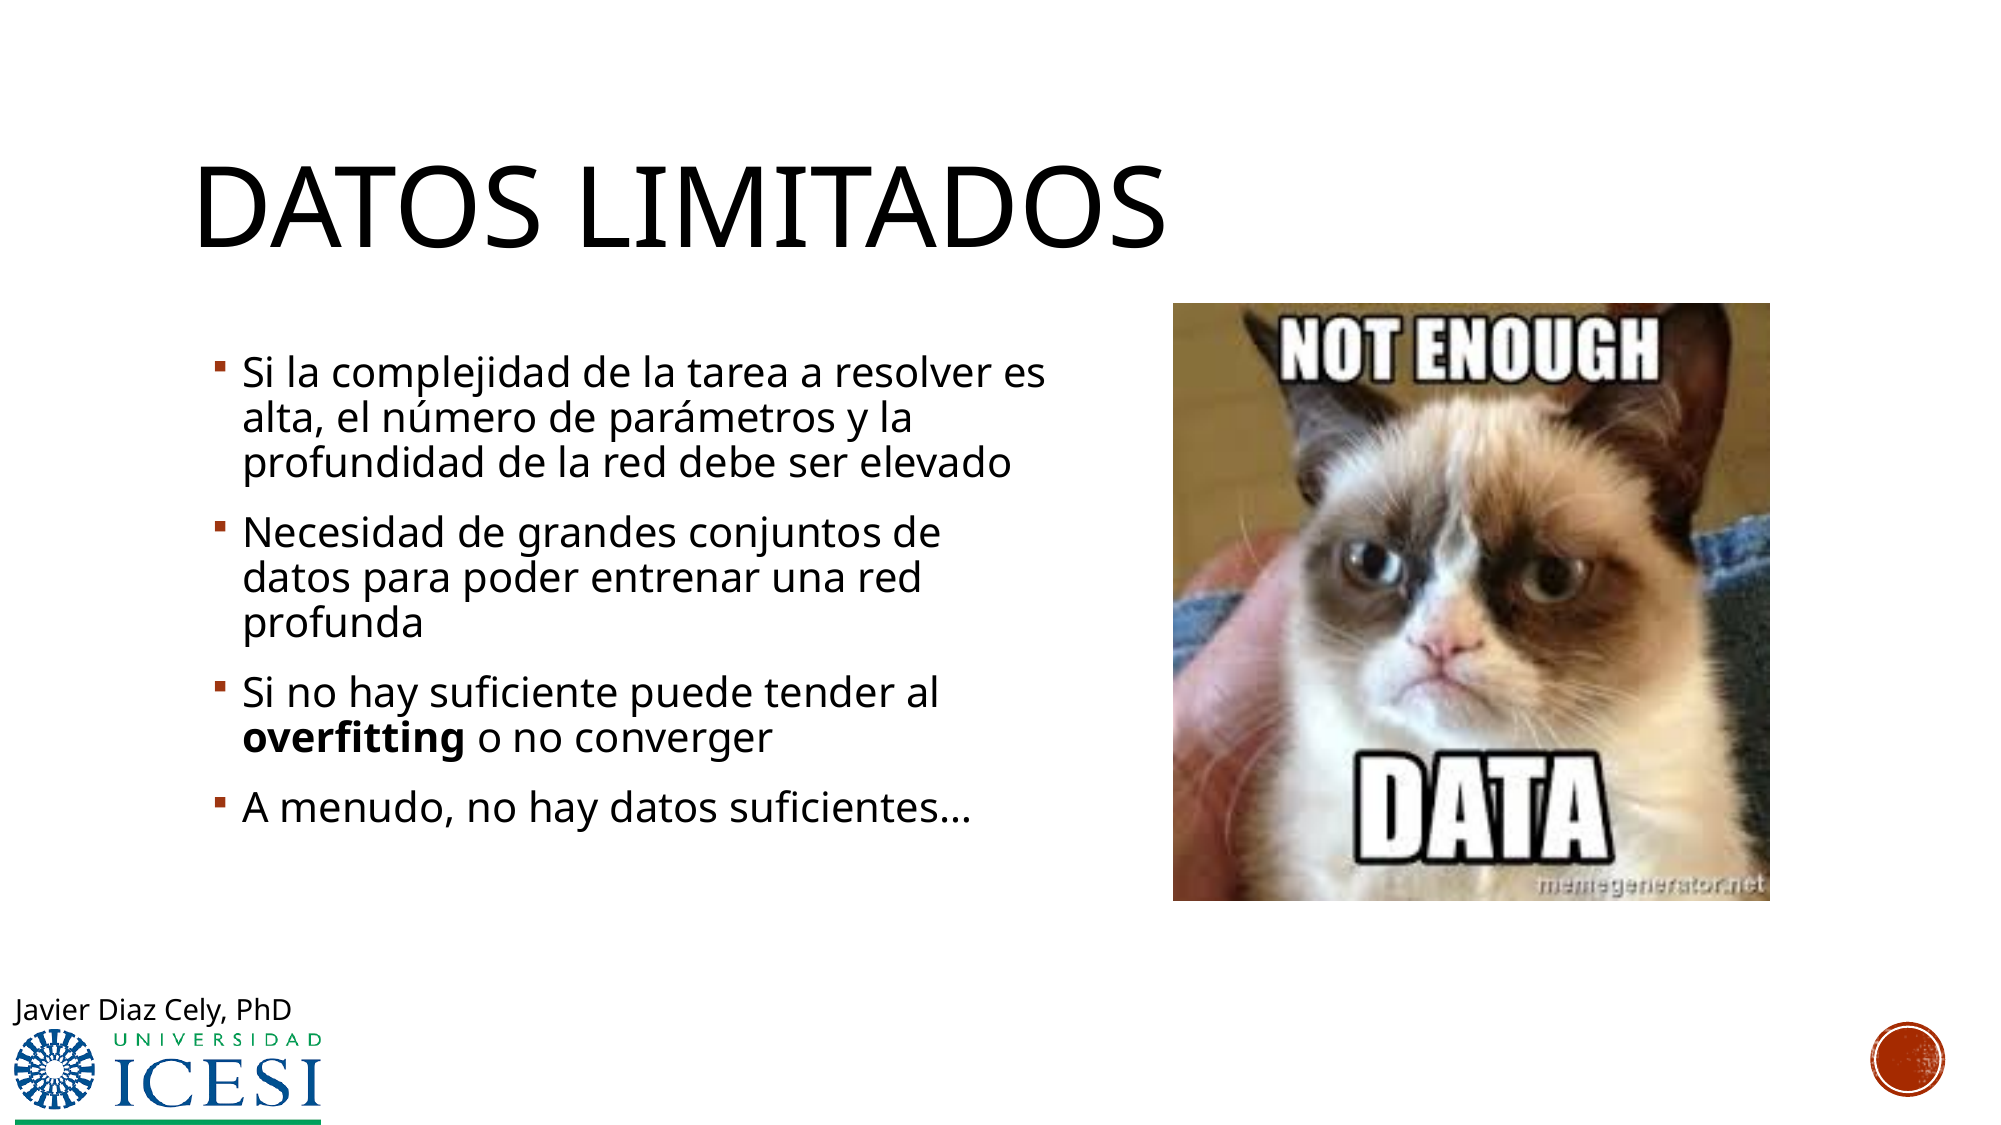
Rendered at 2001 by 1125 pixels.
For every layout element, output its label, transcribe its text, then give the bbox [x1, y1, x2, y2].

title Datos limitados [175, 79, 1826, 344]
list Si la complejidad de la tarea a resolver es alta, el número de parámetros y la profundidad de la red debe ser elevado Necesidad de grandes conjuntos de datos para poder entrenar una red profunda Si no hay suficiente puede tender al overfitting o no converger A menudo, no hay datos suficientes… [197, 343, 1075, 901]
text_box Javier Diaz Cely, PhD [0, 987, 309, 1037]
picture [1173, 303, 1770, 901]
picture [14, 1029, 321, 1125]
